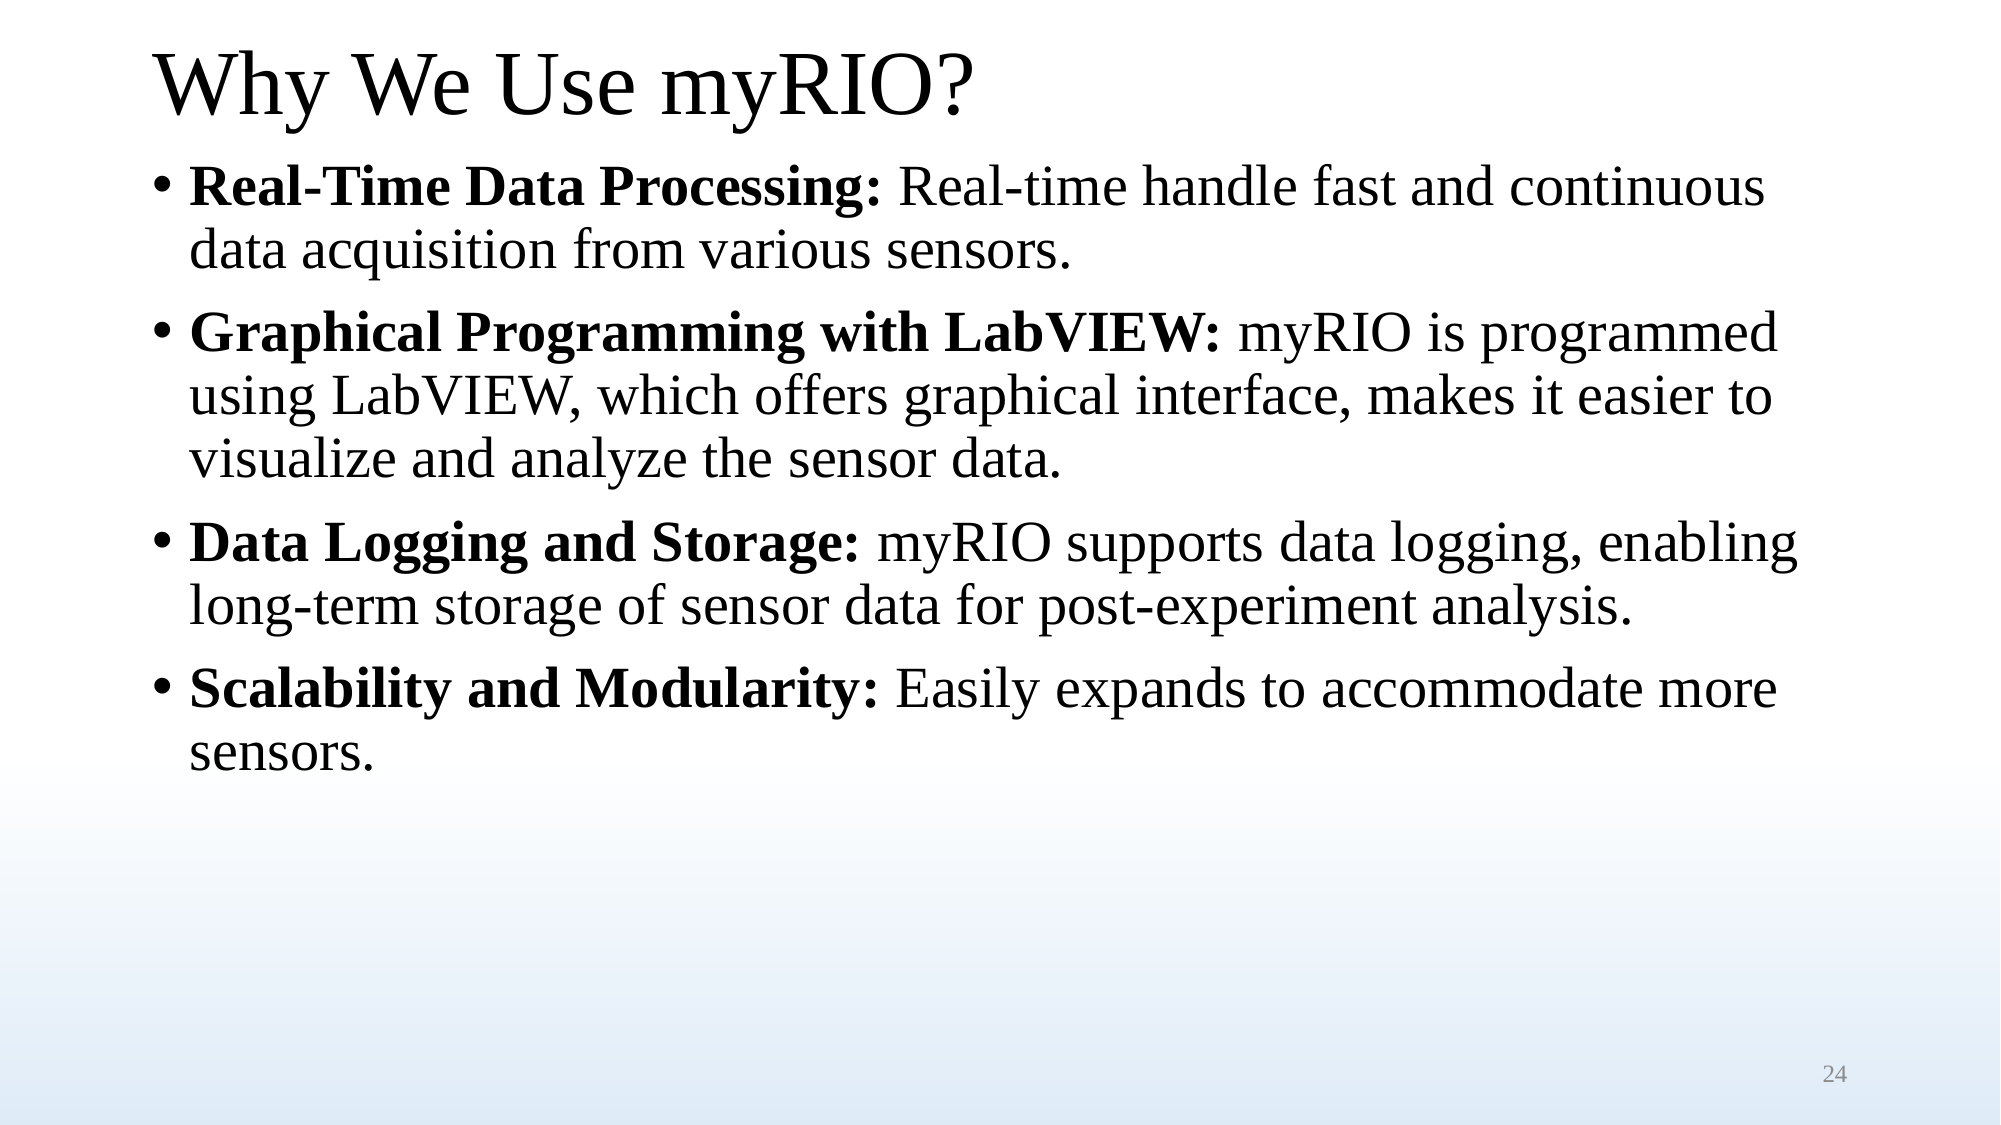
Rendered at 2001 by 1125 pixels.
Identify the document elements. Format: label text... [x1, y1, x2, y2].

list Real-Time Data Processing: Real-time handle fast and continuous data acquisition from various sensors. Graphical Programming with LabVIEW: myRIO is programmed using LabVIEW, which offers graphical interface, makes it easier to visualize and analyze the sensor data. Data Logging and Storage: myRIO supports data logging, enabling long-term storage of sensor data for post-experiment analysis. Scalability and Modularity: Easily expands to accommodate more sensors. [137, 147, 1863, 1014]
title Why We Use myRIO? [137, 22, 1863, 147]
slide_number 24 [1412, 1042, 1863, 1103]
